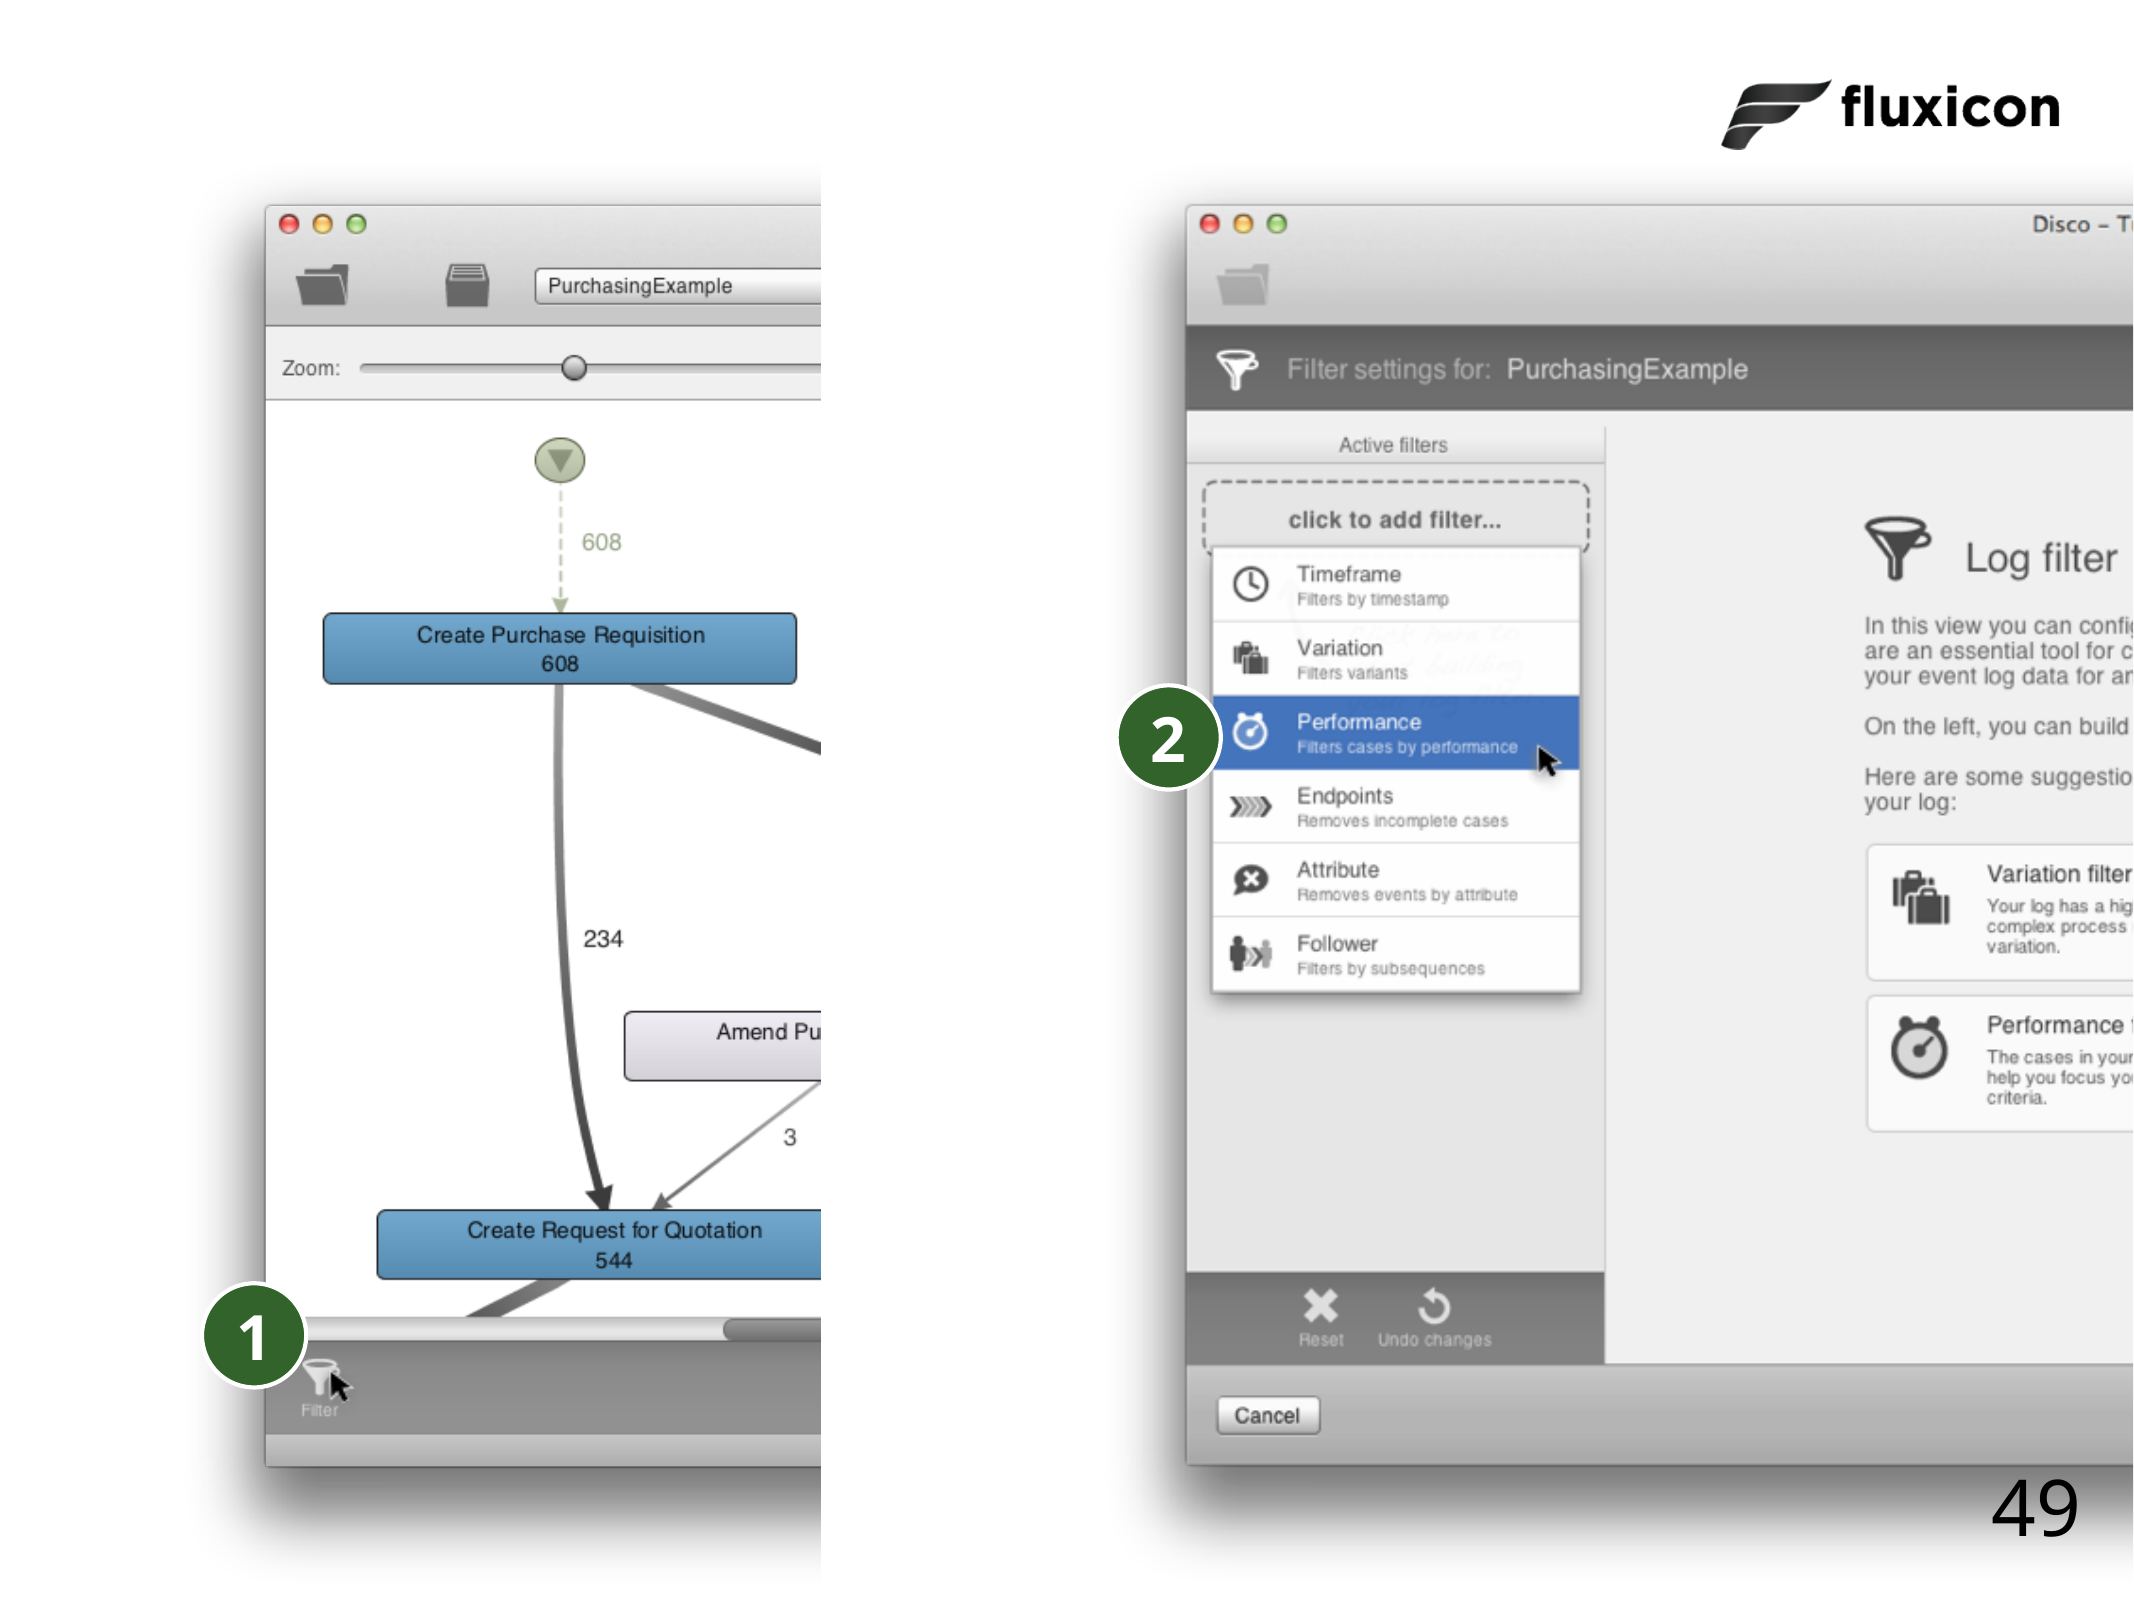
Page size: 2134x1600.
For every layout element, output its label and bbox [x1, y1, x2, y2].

picture [1091, 78, 2134, 1599]
picture [170, 147, 822, 1599]
